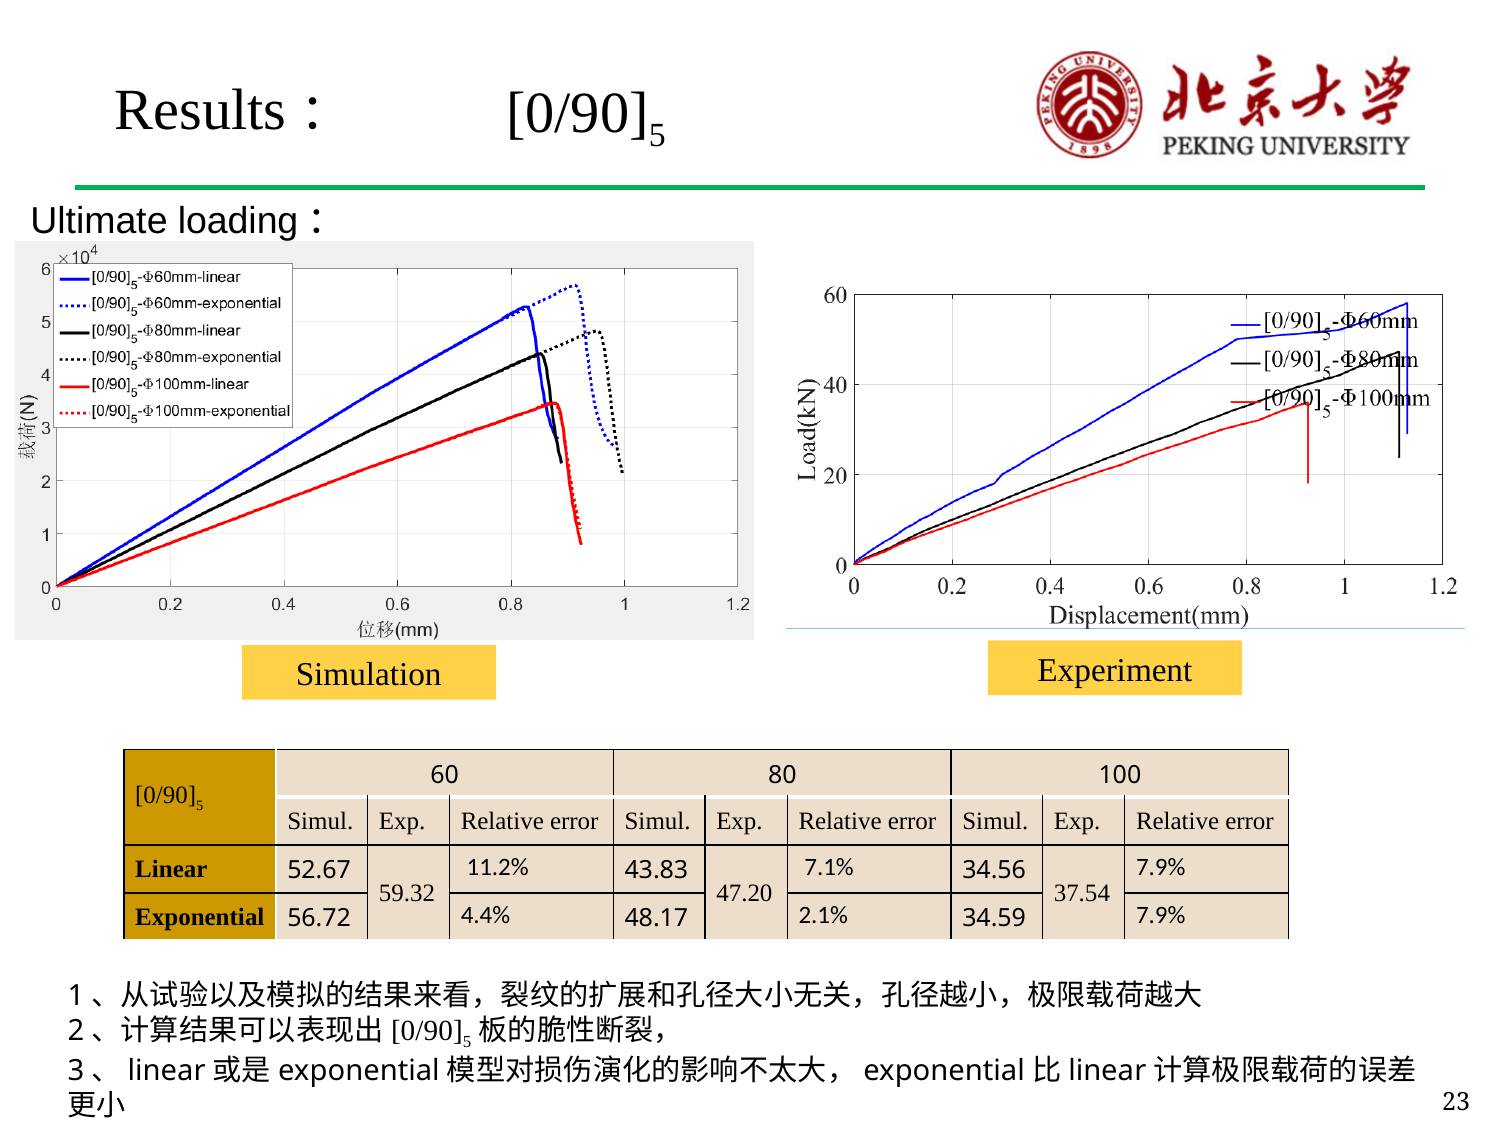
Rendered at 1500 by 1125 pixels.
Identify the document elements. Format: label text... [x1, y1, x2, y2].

text_box Experiment [987, 640, 1243, 696]
table_cell 34.56 [952, 846, 1042, 892]
picture [1022, 39, 1425, 167]
table_cell Relative error [450, 799, 613, 844]
table_cell Relative error [788, 799, 950, 844]
table_cell 59.32 [368, 846, 449, 939]
table_cell 7.9% [1125, 894, 1288, 939]
text_box [0/90]5 [491, 66, 687, 239]
table_cell Exponential [125, 894, 275, 939]
table_cell 7.9% [1125, 846, 1288, 892]
table_cell Simul. [277, 799, 367, 844]
table_cell Simul. [614, 799, 704, 844]
table_cell 4.4% [450, 894, 613, 939]
text_box Ultimate loading： [15, 188, 609, 240]
text_box Results： [100, 64, 689, 149]
slide_number 23 [1453, 1051, 1486, 1125]
table_header [0/90]5 [125, 750, 275, 844]
table_cell 43.83 [614, 846, 704, 892]
table_cell 11.2% [450, 846, 613, 892]
table_cell Exp. [368, 799, 449, 844]
text_box Simulation [241, 648, 497, 700]
table_cell 7.1% [788, 846, 950, 892]
table_cell Simul. [952, 799, 1042, 844]
table_cell Linear [125, 846, 275, 892]
table_cell 47.20 [706, 846, 787, 939]
table_header 60 [277, 750, 613, 795]
table_header 100 [952, 750, 1288, 795]
table_cell 34.59 [952, 894, 1042, 939]
table_cell Exp. [706, 799, 787, 844]
picture [15, 241, 754, 640]
table_cell 52.67 [277, 846, 367, 892]
table_cell Relative error [1125, 799, 1288, 844]
table_cell 2.1% [788, 894, 950, 939]
picture [786, 275, 1465, 629]
table_header 80 [614, 750, 950, 795]
table_cell 37.54 [1043, 846, 1124, 939]
text_box 1、从试验以及模拟的结果来看，裂纹的扩展和孔径大小无关，孔径越小，极限载荷越大 2、计算结果可以表现出[0/90]5板的脆性断裂， 3、linear或是exponential模型对损伤演化的影响不太大，exponential比linear计算极限载荷的误差更小 [53, 968, 1453, 1125]
table_cell Exp. [1043, 799, 1124, 844]
table_cell 56.72 [277, 894, 367, 939]
table_cell 48.17 [614, 894, 704, 939]
